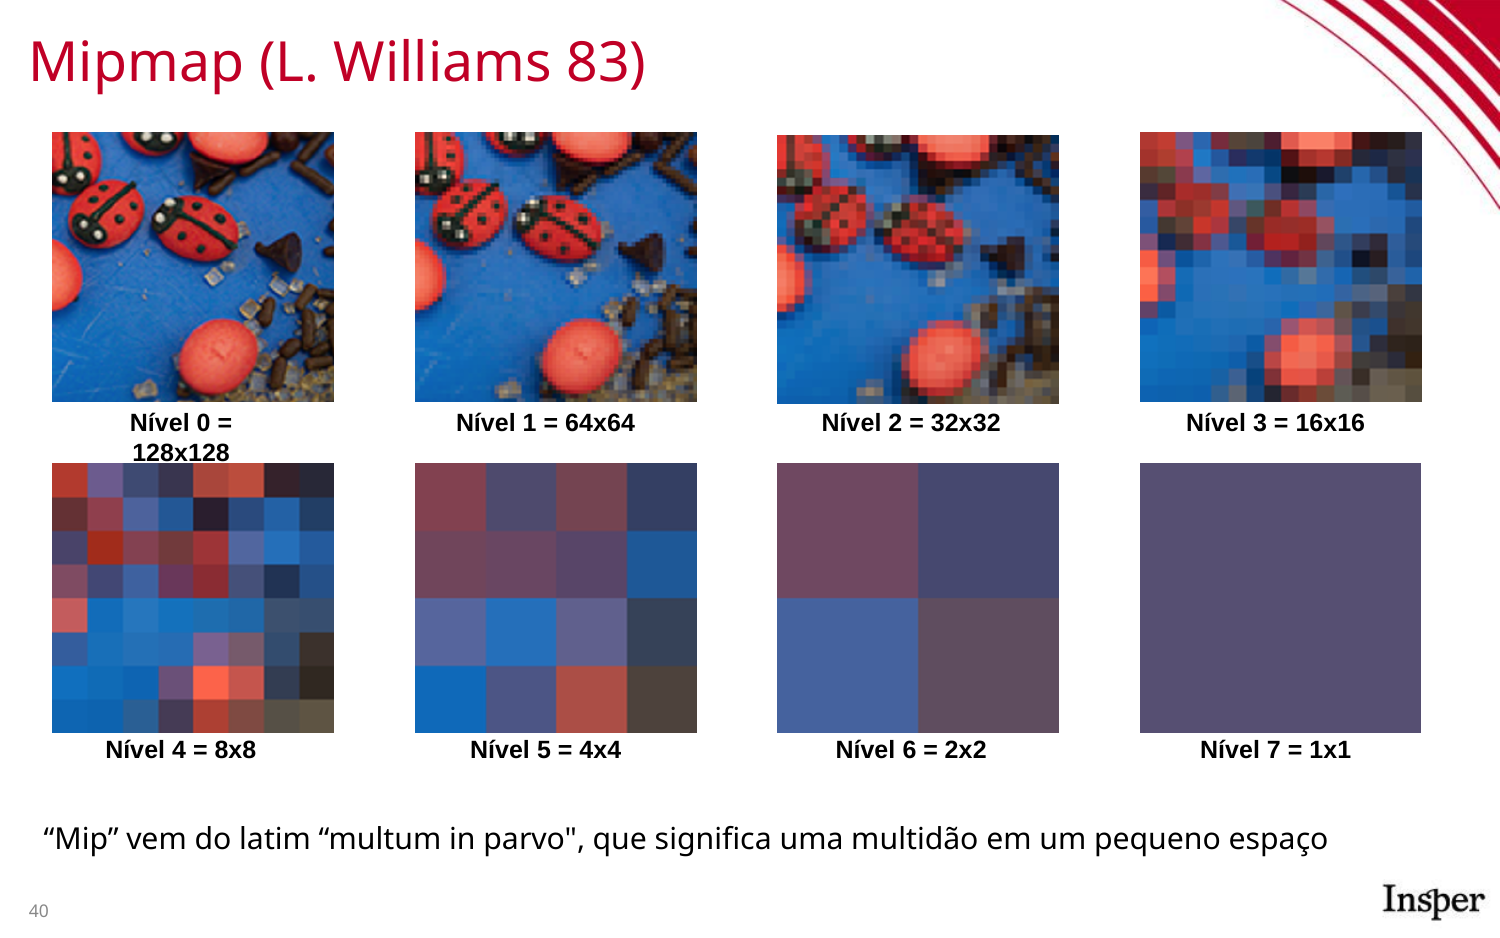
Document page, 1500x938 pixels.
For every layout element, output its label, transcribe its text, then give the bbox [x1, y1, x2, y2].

text_box Nível 3 = 16x16 [1157, 411, 1395, 462]
text_box Nível 2 = 32x32 [792, 412, 1030, 462]
text_box Nível 1 = 64x64 [427, 411, 665, 462]
text_box Nível 7 = 1x1 [1157, 742, 1395, 790]
text_box Nível 5 = 4x4 [427, 742, 665, 790]
list “Mip” vem do latim “multum in parvo", que significa uma multidão em um pequeno espaço [28, 812, 1473, 876]
text_box Nível 4 = 8x8 [62, 742, 300, 790]
text_box Nível 0 = 128x128 [62, 411, 300, 462]
picture [52, 0, 1500, 938]
text_box Nível 6 = 2x2 [792, 742, 1030, 790]
slide_number 40 [0, 887, 78, 938]
title Mipmap (L. Williams 83) [13, 18, 1397, 104]
